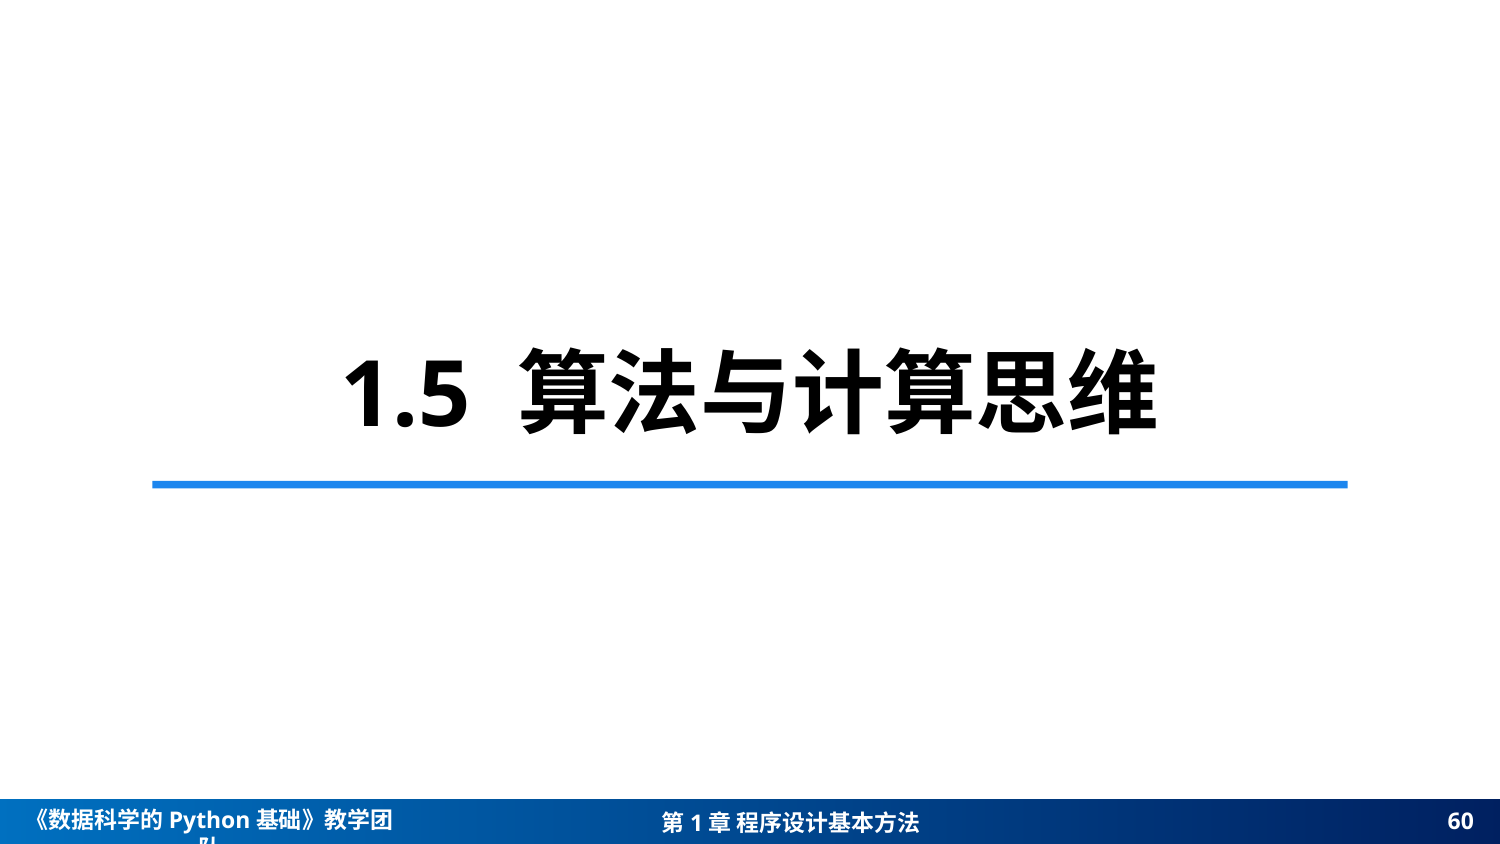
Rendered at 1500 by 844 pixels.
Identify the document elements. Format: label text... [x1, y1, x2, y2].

slide_number 60 [1151, 799, 1490, 844]
text_box 1.5 算法与计算思维 [0, 279, 1500, 448]
